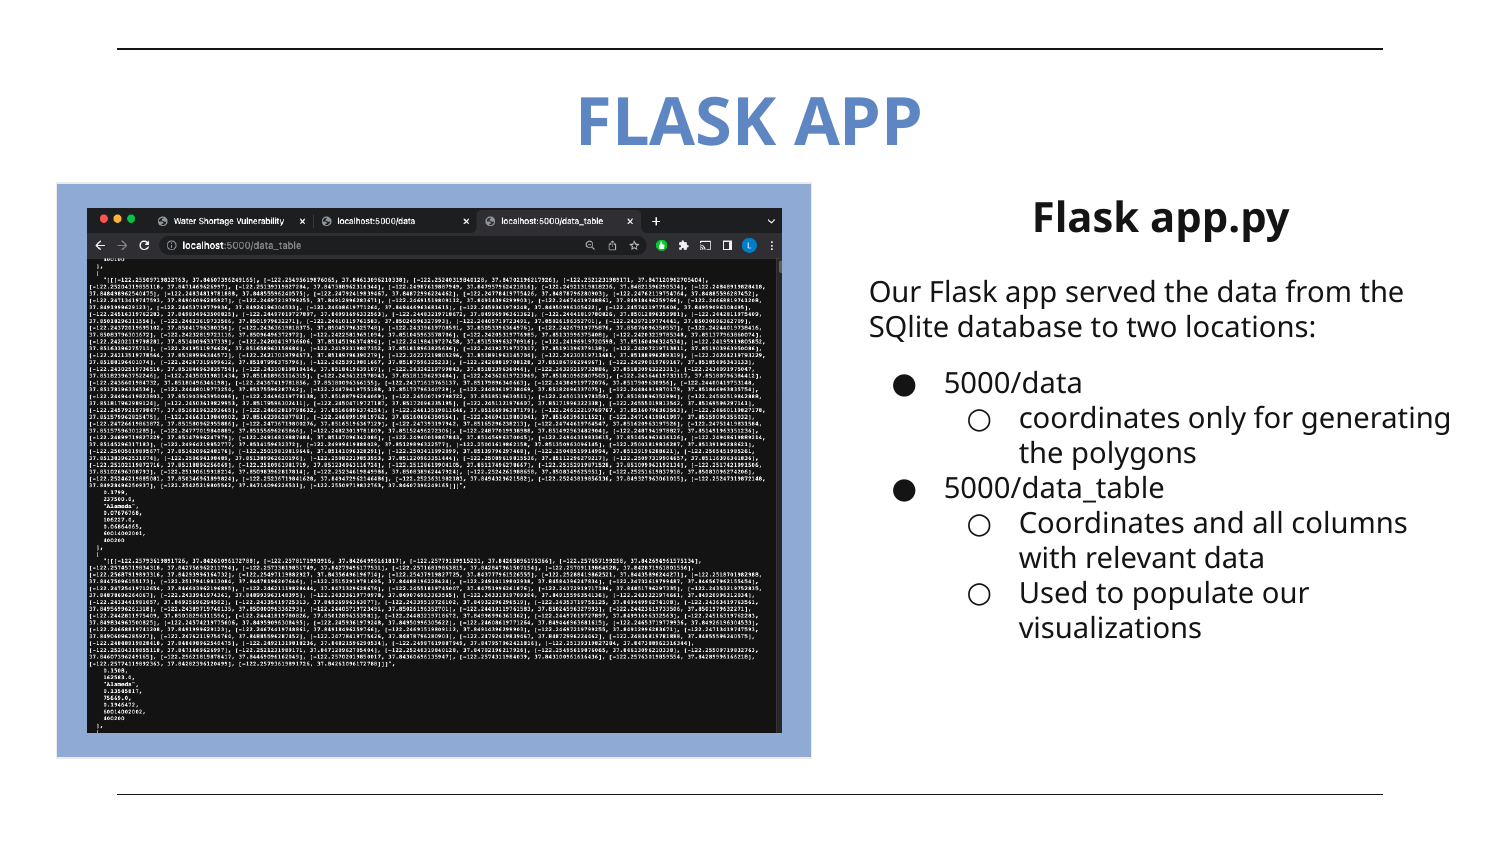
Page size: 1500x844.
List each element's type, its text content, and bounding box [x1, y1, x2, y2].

list Flask app.py [885, 175, 1437, 241]
title FLASK APP [116, 63, 1383, 158]
text_box Our Flask app served the data from the SQlite database to two locations: 5000/data coordinates only for generating the polygons 5000/data_table Coordinates and all columns with relevant data Used to populate our visualizations [853, 258, 1469, 715]
picture [86, 208, 782, 733]
text_box [56, 183, 812, 758]
